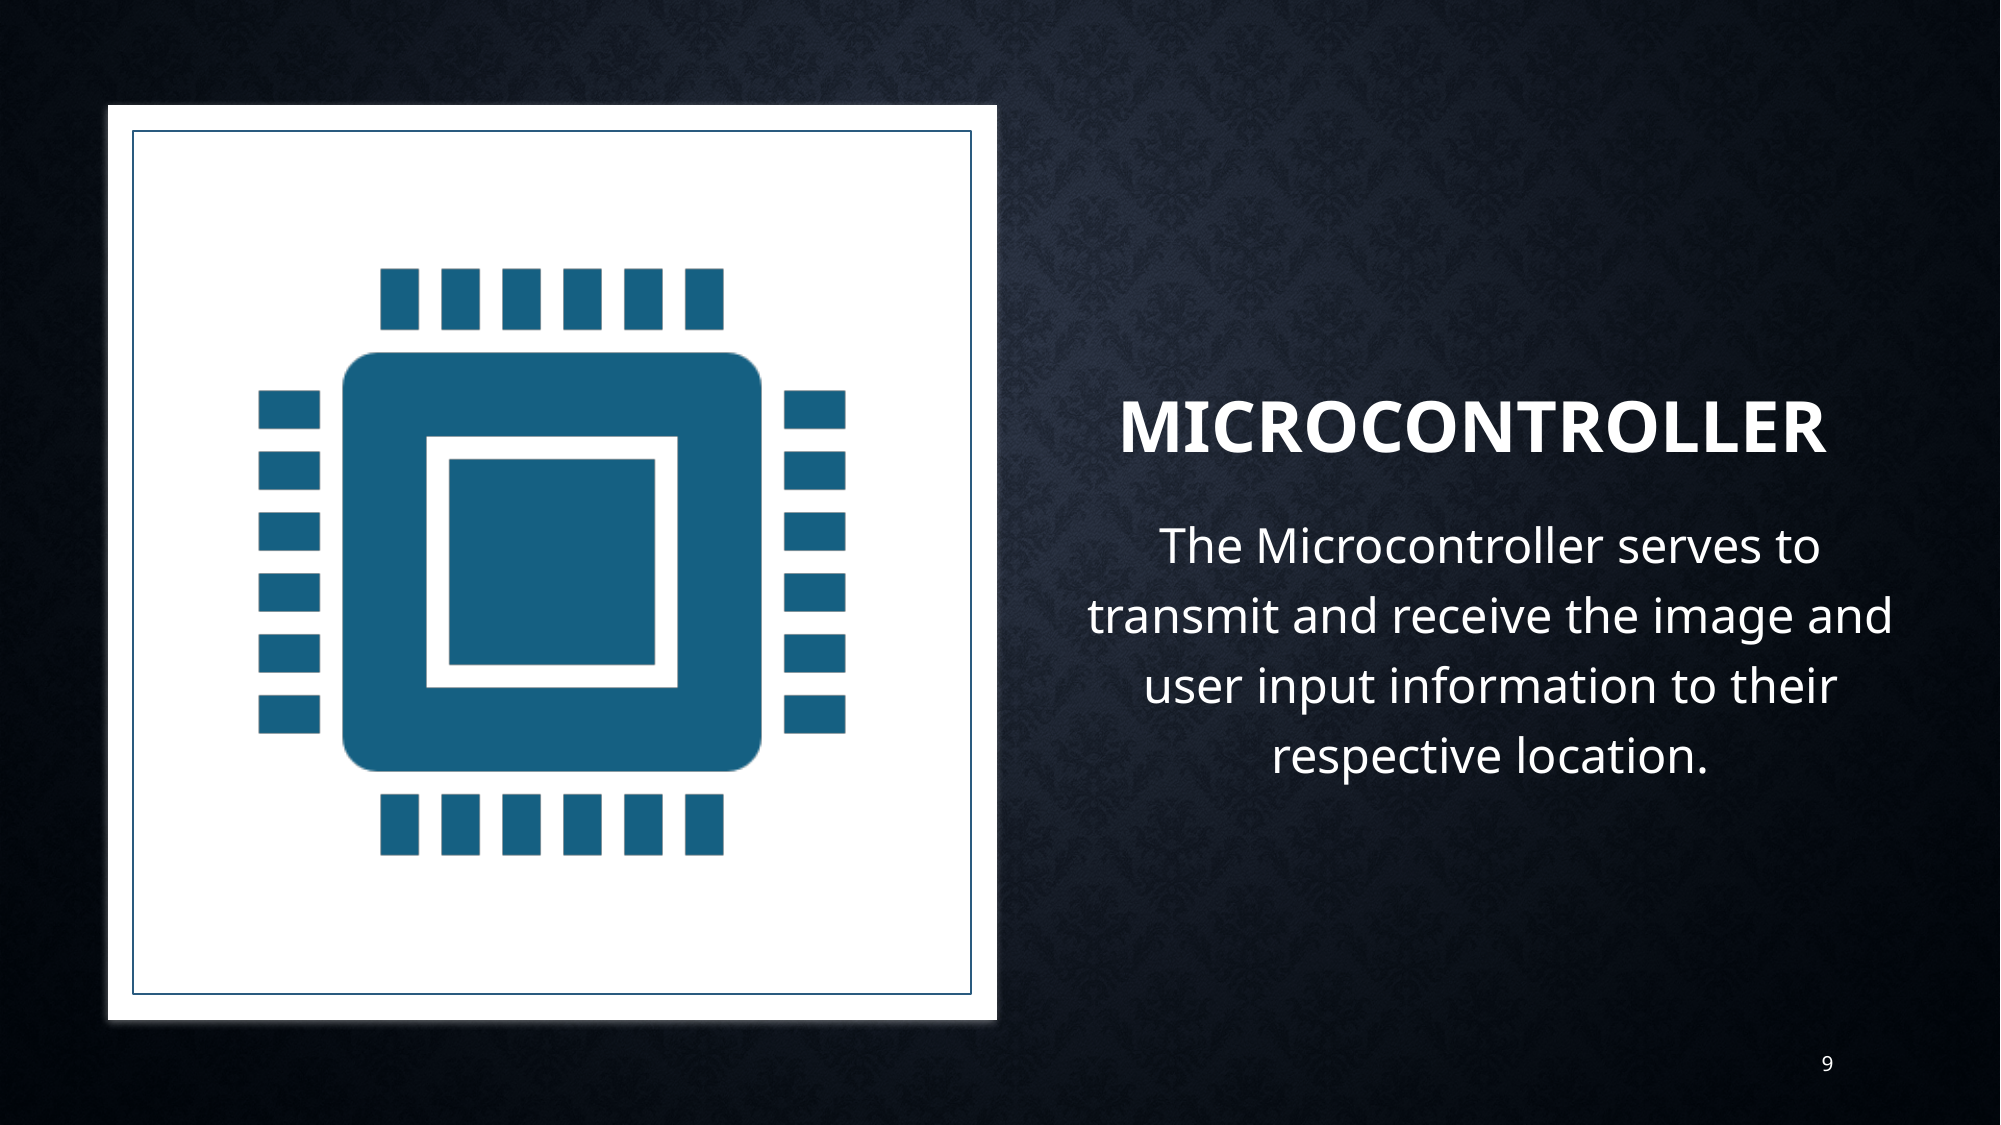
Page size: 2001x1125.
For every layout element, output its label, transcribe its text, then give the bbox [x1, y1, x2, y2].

title Microcontroller [1055, 316, 1889, 476]
text_box [122, 119, 983, 1006]
list The Microcontroller serves to transmit and receive the image and user input information to their respective location. [1068, 495, 1913, 792]
picture [186, 196, 918, 928]
slide_number 9 [1724, 1035, 1849, 1095]
table_cell 2(9.59) = 19.18 [117, 117, 986, 1013]
text_box [0, 0, 2000, 1125]
text_box [132, 130, 973, 995]
